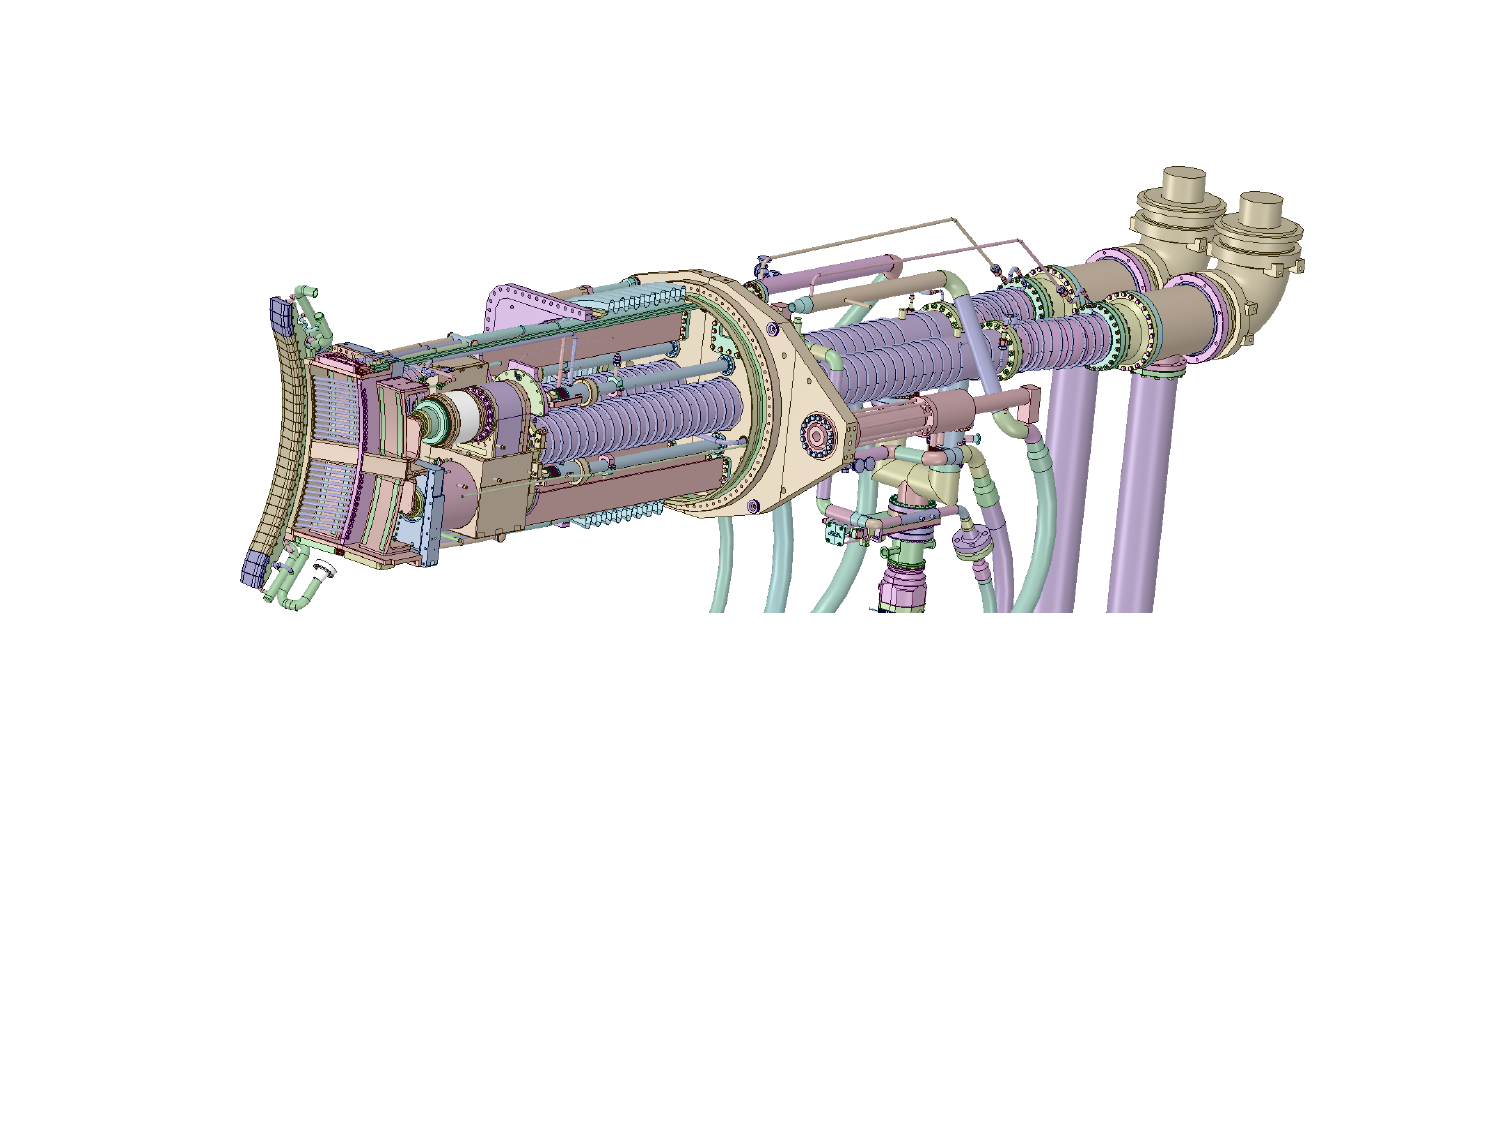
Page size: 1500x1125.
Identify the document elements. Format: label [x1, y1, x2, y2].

picture [124, 149, 1376, 613]
